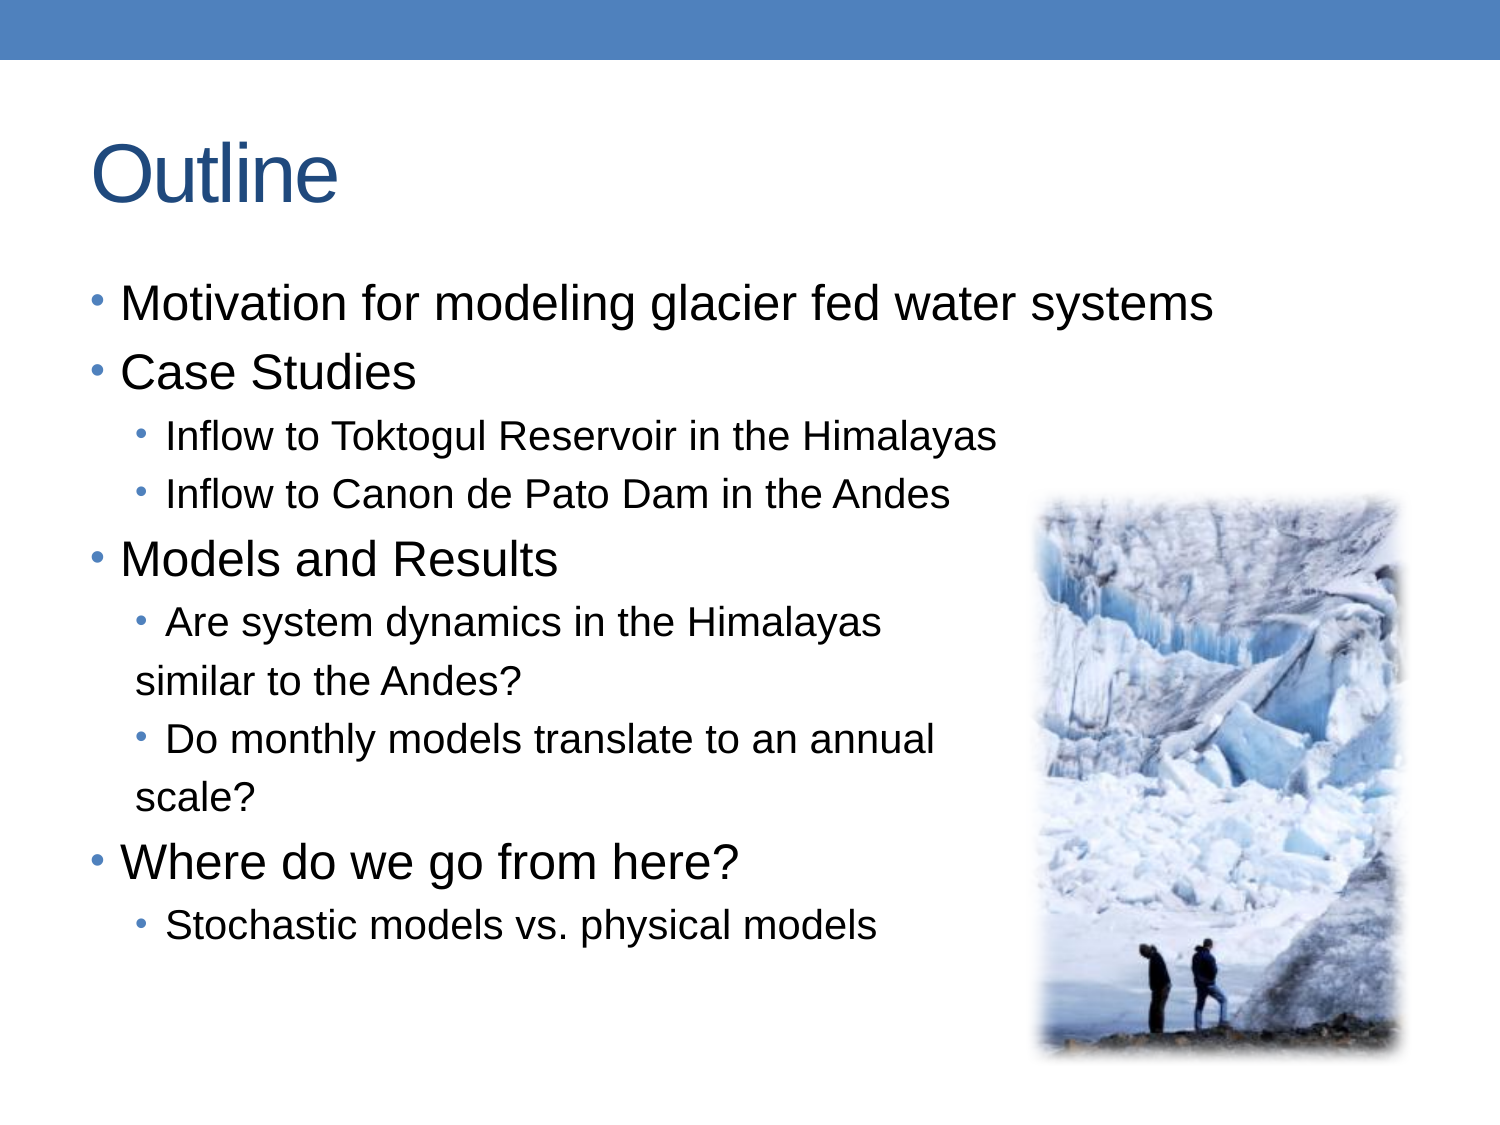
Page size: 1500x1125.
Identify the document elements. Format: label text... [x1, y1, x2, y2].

list Motivation for modeling glacier fed water systems Case Studies Inflow to Toktogul Reservoir in the Himalayas Inflow to Canon de Pato Dam in the Andes Models and Results Are system dynamics in the Himalayas similar to the Andes? Do monthly models translate to an annual scale? Where do we go from here? Stochastic models vs. physical models [75, 262, 1425, 1063]
picture [1024, 487, 1413, 1067]
title Outline [75, 87, 1425, 250]
